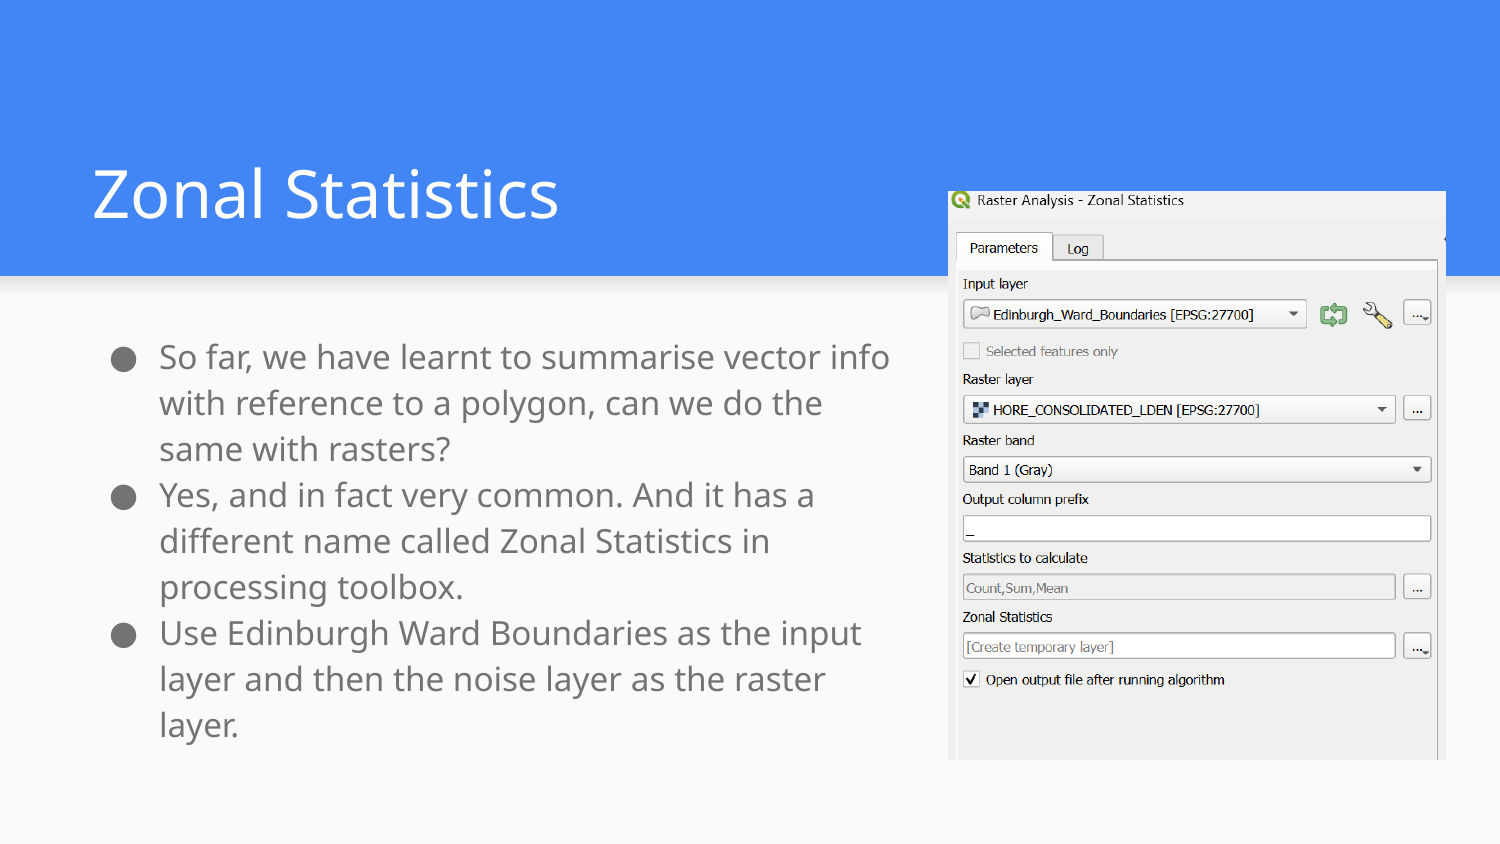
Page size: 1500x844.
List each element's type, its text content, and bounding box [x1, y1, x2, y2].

list So far, we have learnt to summarise vector info with reference to a polygon, can we do the same with rasters? Yes, and in fact very common. And it has a different name called Zonal Statistics in processing toolbox. Use Edinburgh Ward Boundaries as the input layer and then the noise layer as the raster layer. [77, 314, 909, 760]
title Zonal Statistics [77, 121, 1427, 248]
picture [948, 191, 1446, 760]
